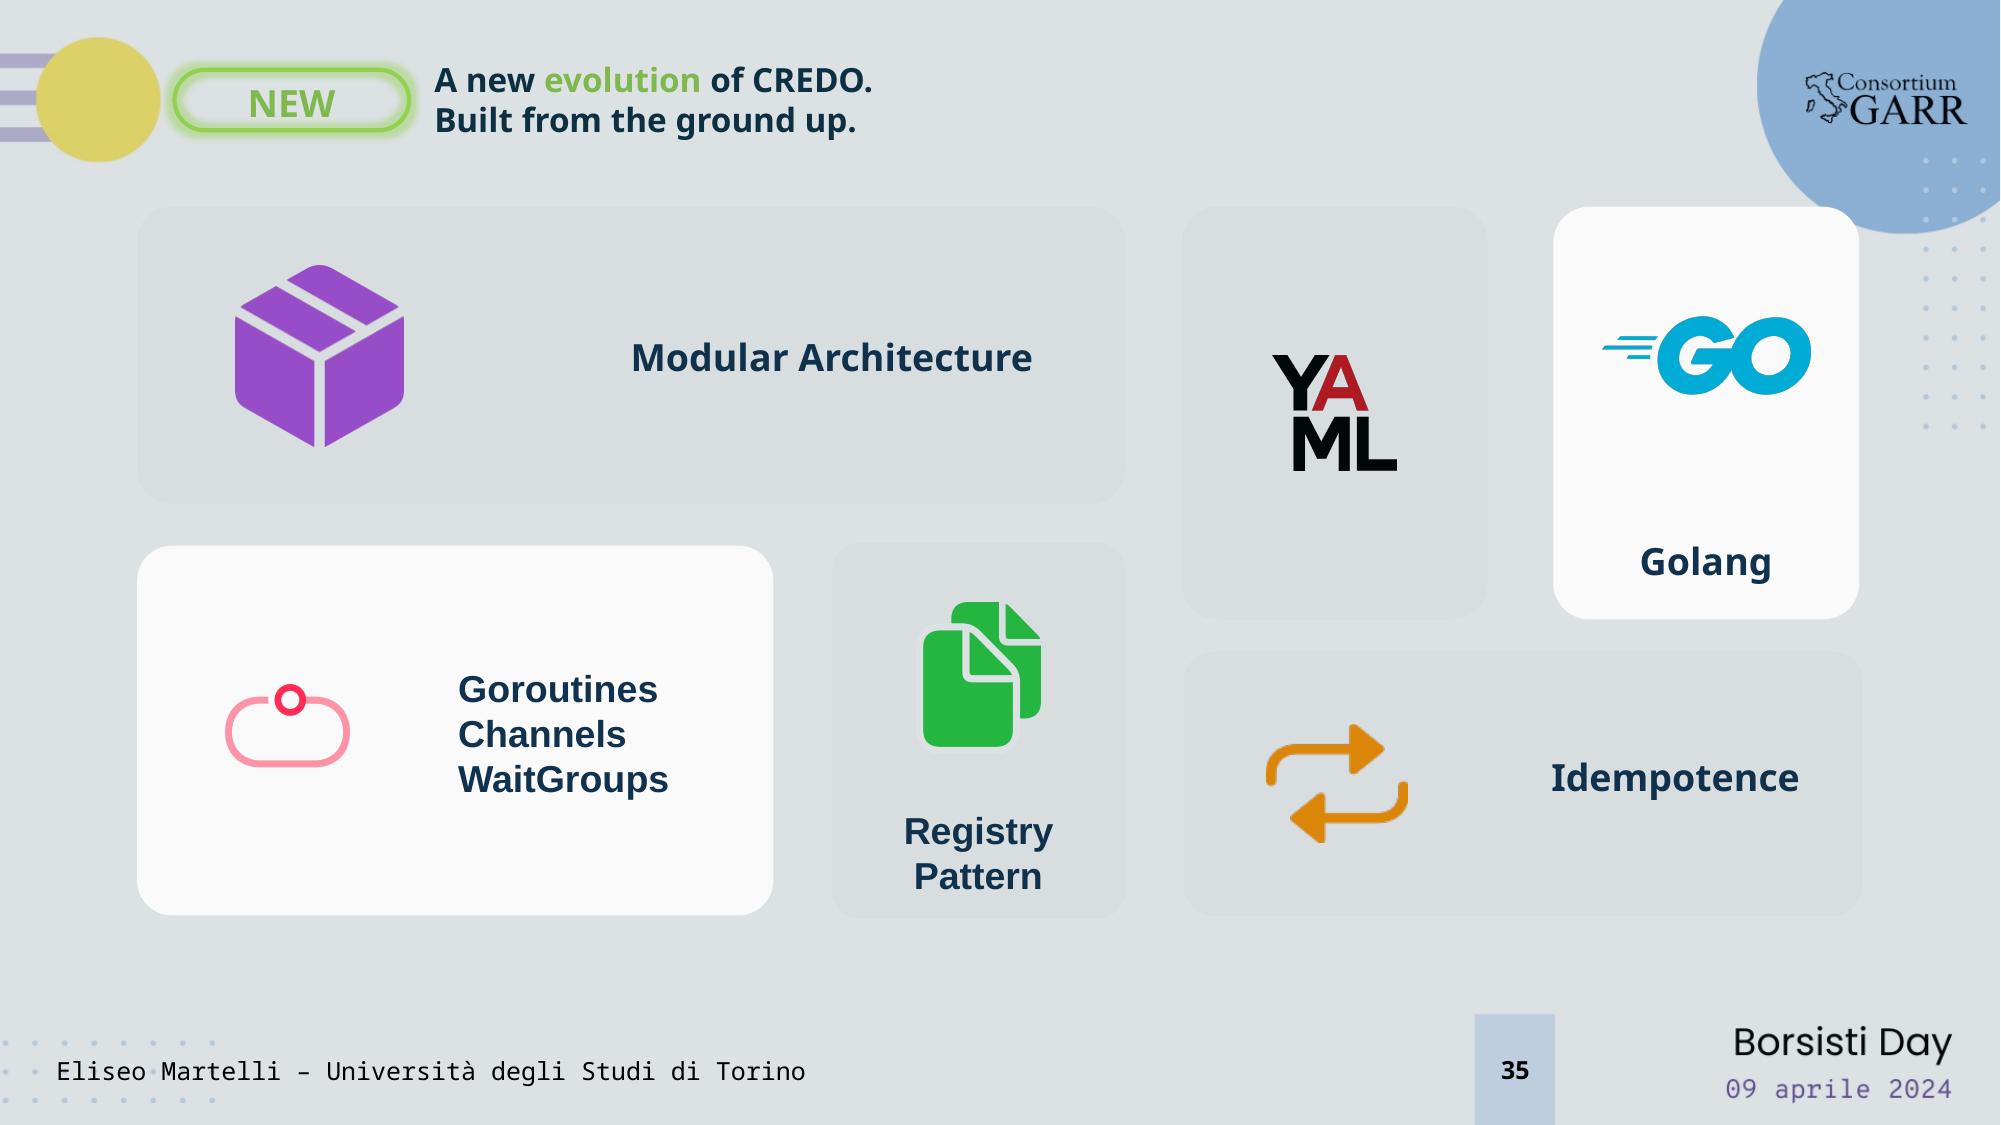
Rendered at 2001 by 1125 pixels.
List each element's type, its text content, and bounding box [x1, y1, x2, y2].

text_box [832, 542, 1126, 919]
footer Eliseo Martelli – Università degli Studi di Torino [41, 1047, 1349, 1104]
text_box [1181, 206, 1488, 620]
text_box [137, 545, 774, 916]
slide_number 35 [1476, 1046, 1555, 1095]
text_box [173, 68, 411, 132]
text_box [1553, 206, 1860, 620]
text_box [137, 206, 1125, 505]
text_box [0, 0, 2000, 1125]
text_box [1183, 651, 1863, 916]
